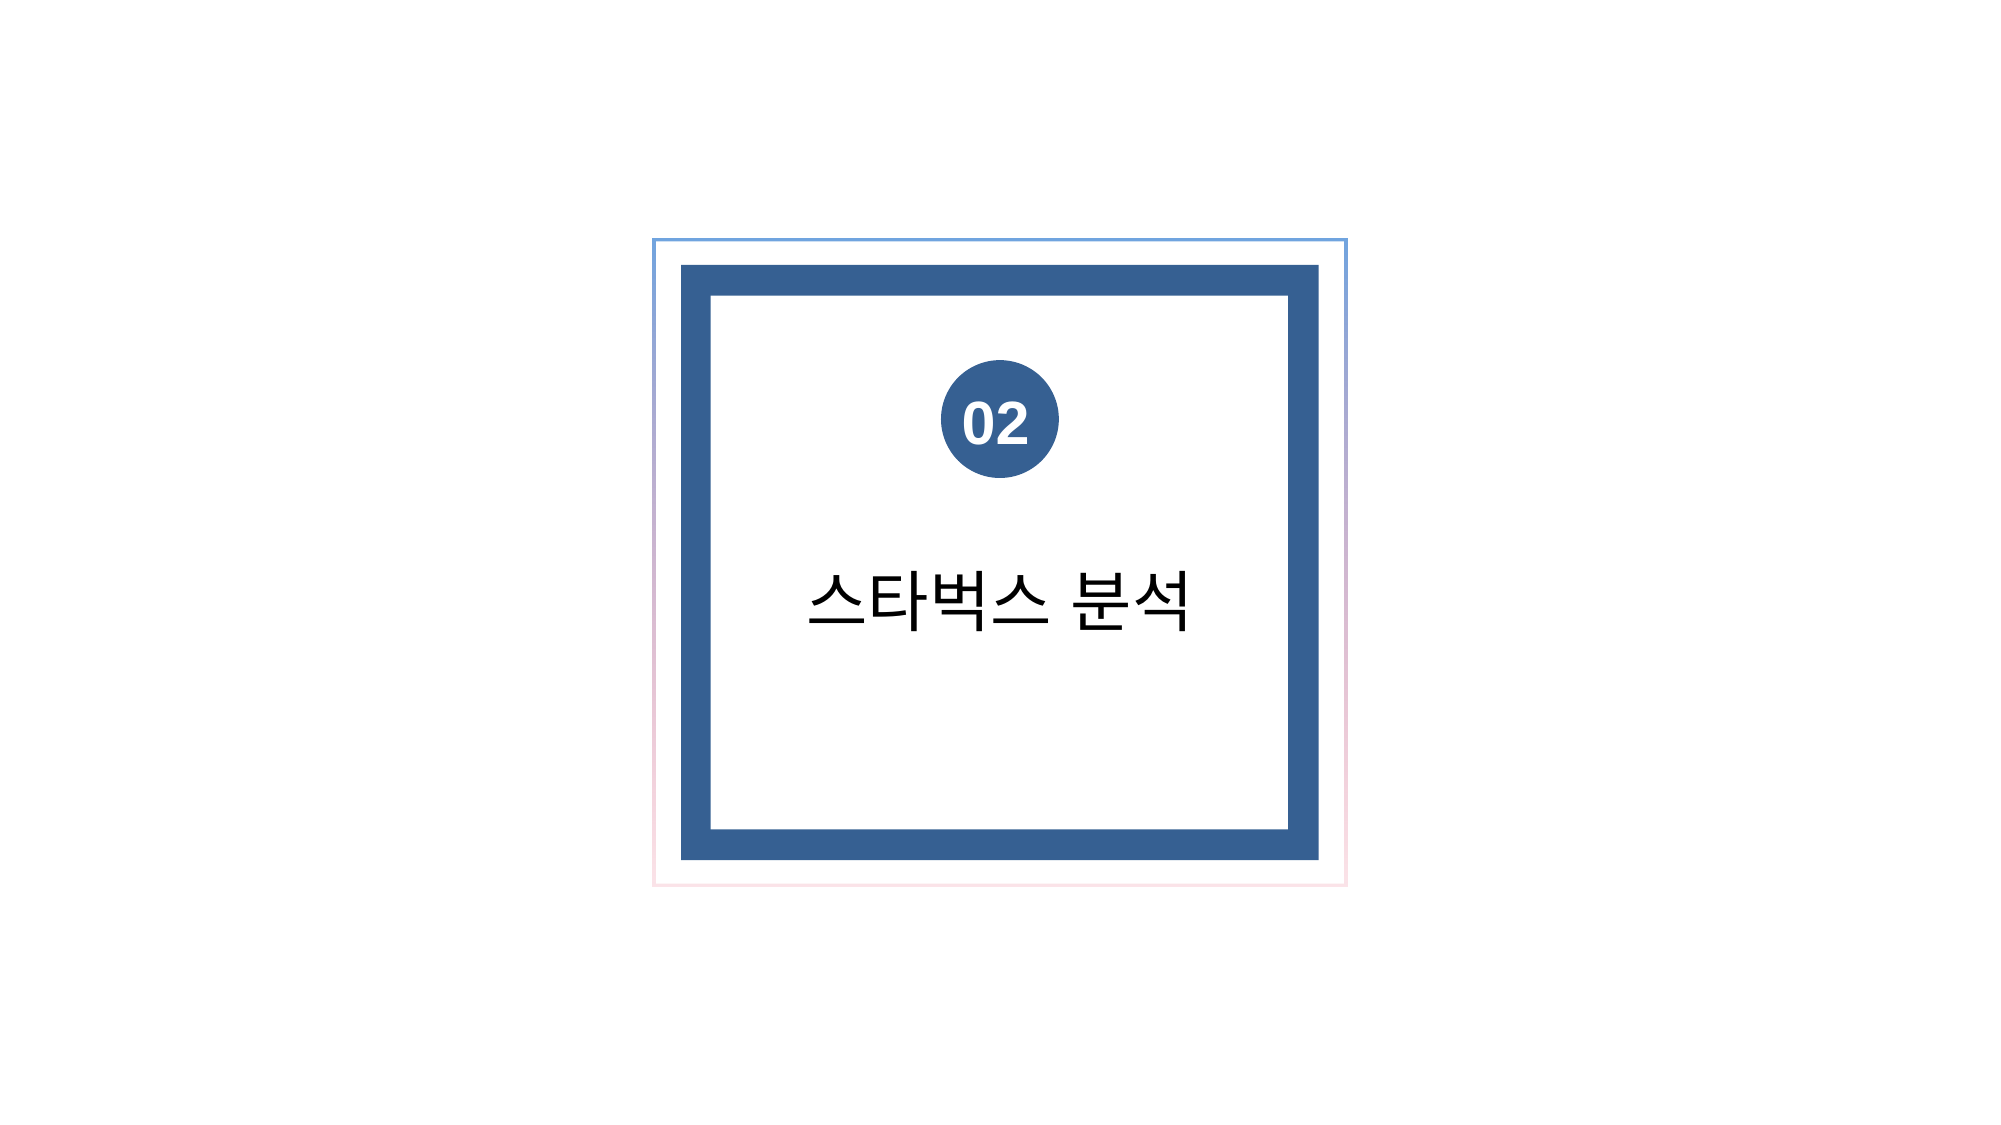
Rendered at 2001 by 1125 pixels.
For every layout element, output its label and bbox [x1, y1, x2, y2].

text_box [652, 238, 1348, 887]
